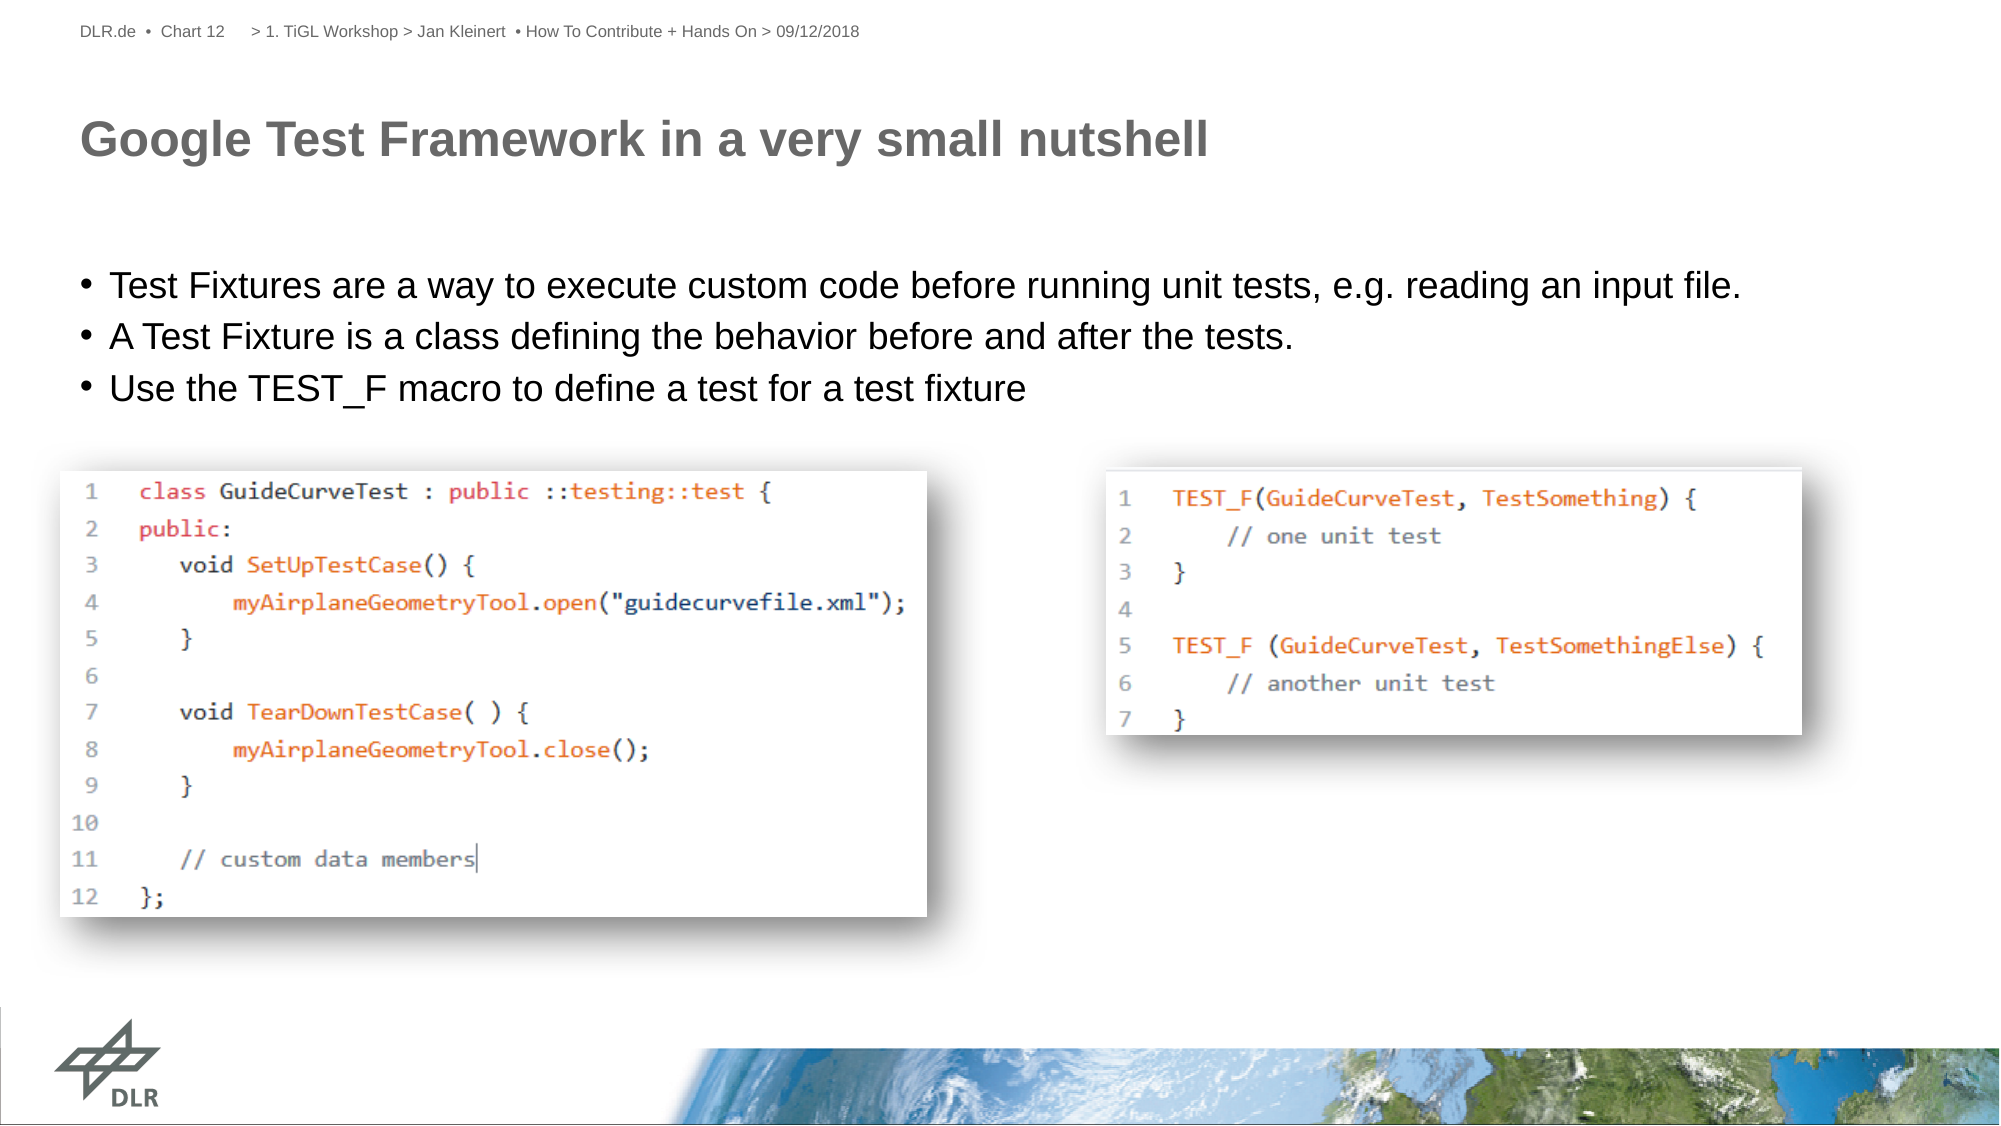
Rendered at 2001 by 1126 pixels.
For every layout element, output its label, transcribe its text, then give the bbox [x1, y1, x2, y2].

slide_number DLR.de • Chart 12 [79, 20, 251, 45]
picture [1106, 467, 1803, 735]
picture [0, 1007, 2000, 1125]
title Google Test Framework in a very small nutshell [79, 106, 1921, 228]
list Test Fixtures are a way to execute custom code before running unit tests, e.g. reading an input file. A Test Fixture is a class defining the behavior before and after the tests. Use the TEST_F macro to define a test for a test fixture [79, 261, 1921, 973]
picture [60, 471, 927, 918]
footer > 1. TiGL Workshop > Jan Kleinert • How To Contribute + Hands On > 09/12/2018 [251, 20, 1921, 45]
